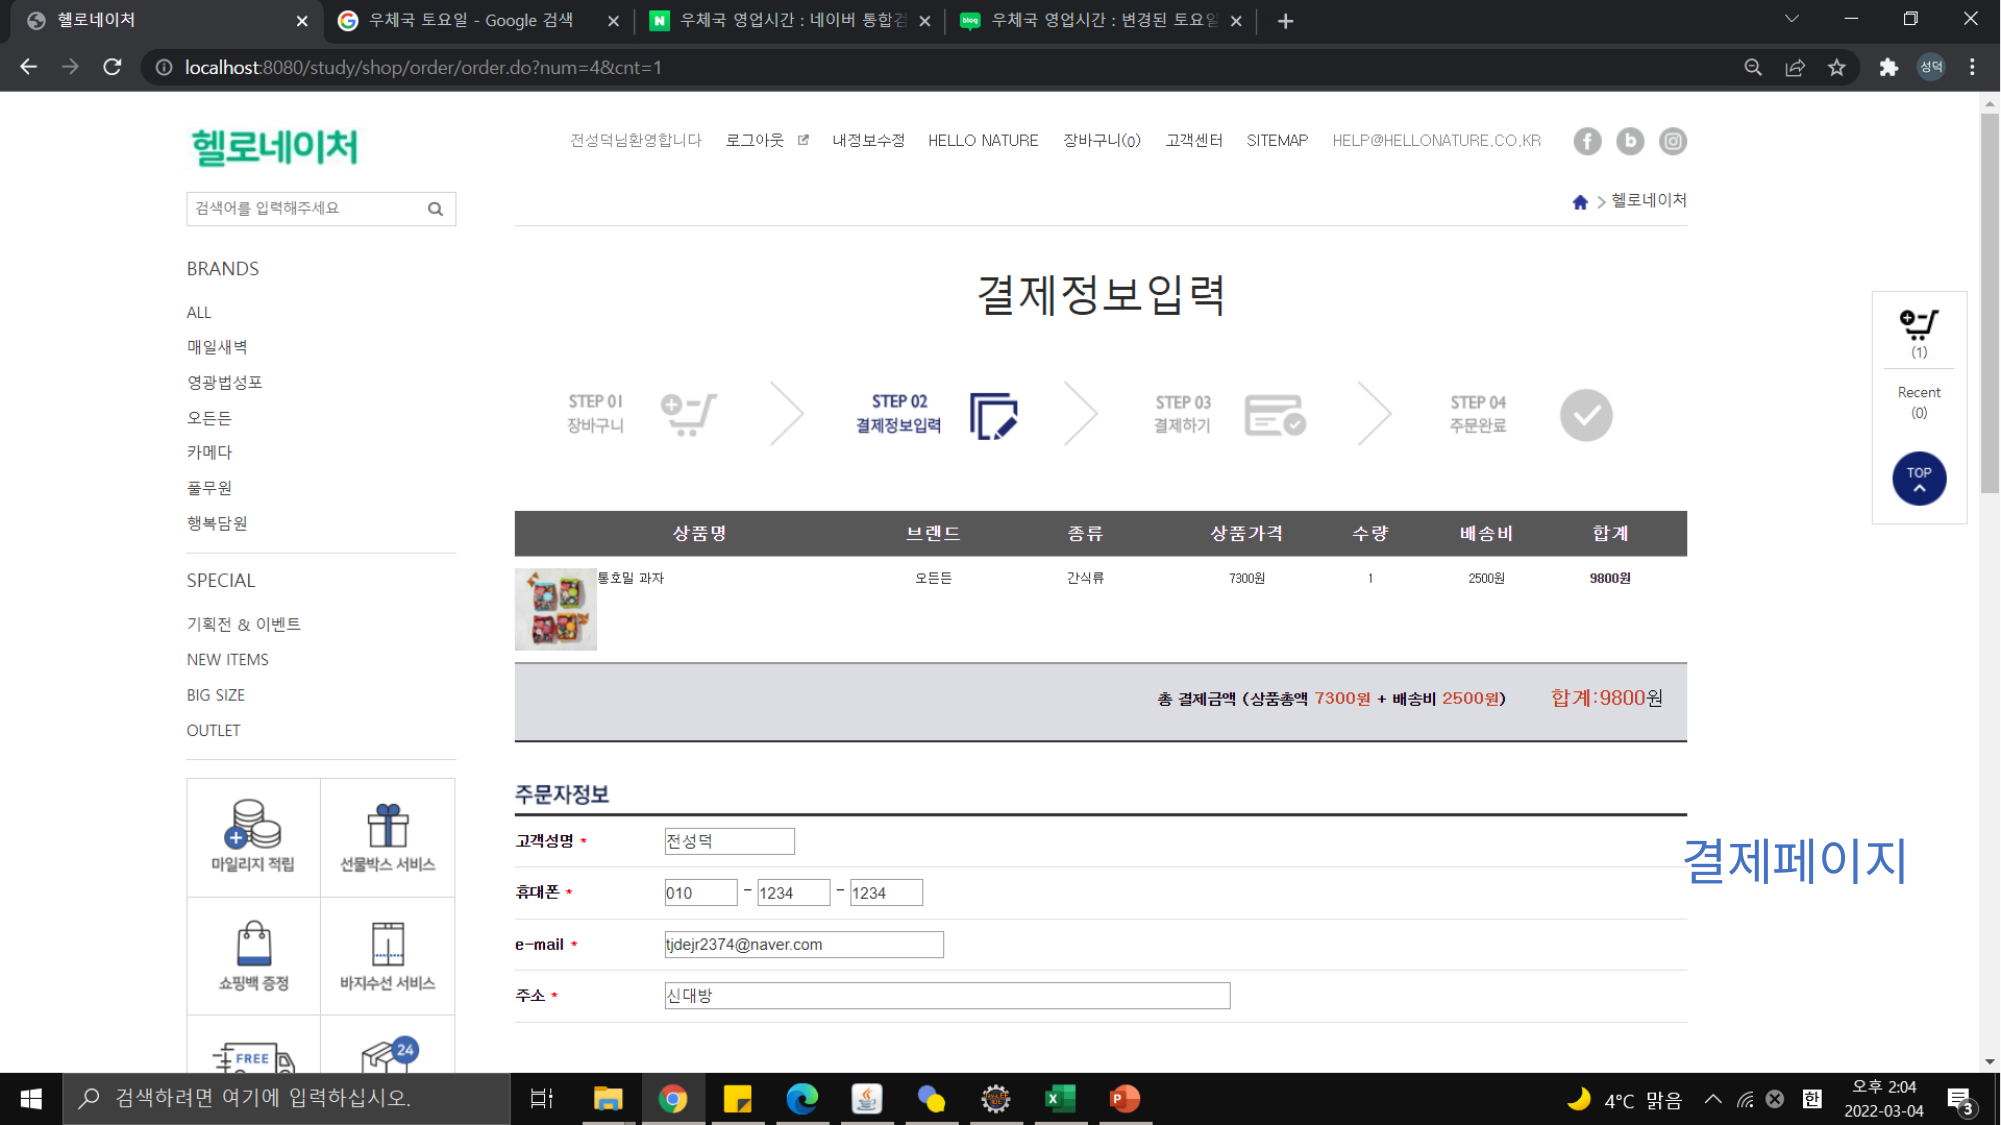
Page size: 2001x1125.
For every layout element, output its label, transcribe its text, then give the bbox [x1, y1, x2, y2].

text_box 결제페이지 [1592, 795, 2000, 933]
picture [0, 0, 2001, 1125]
